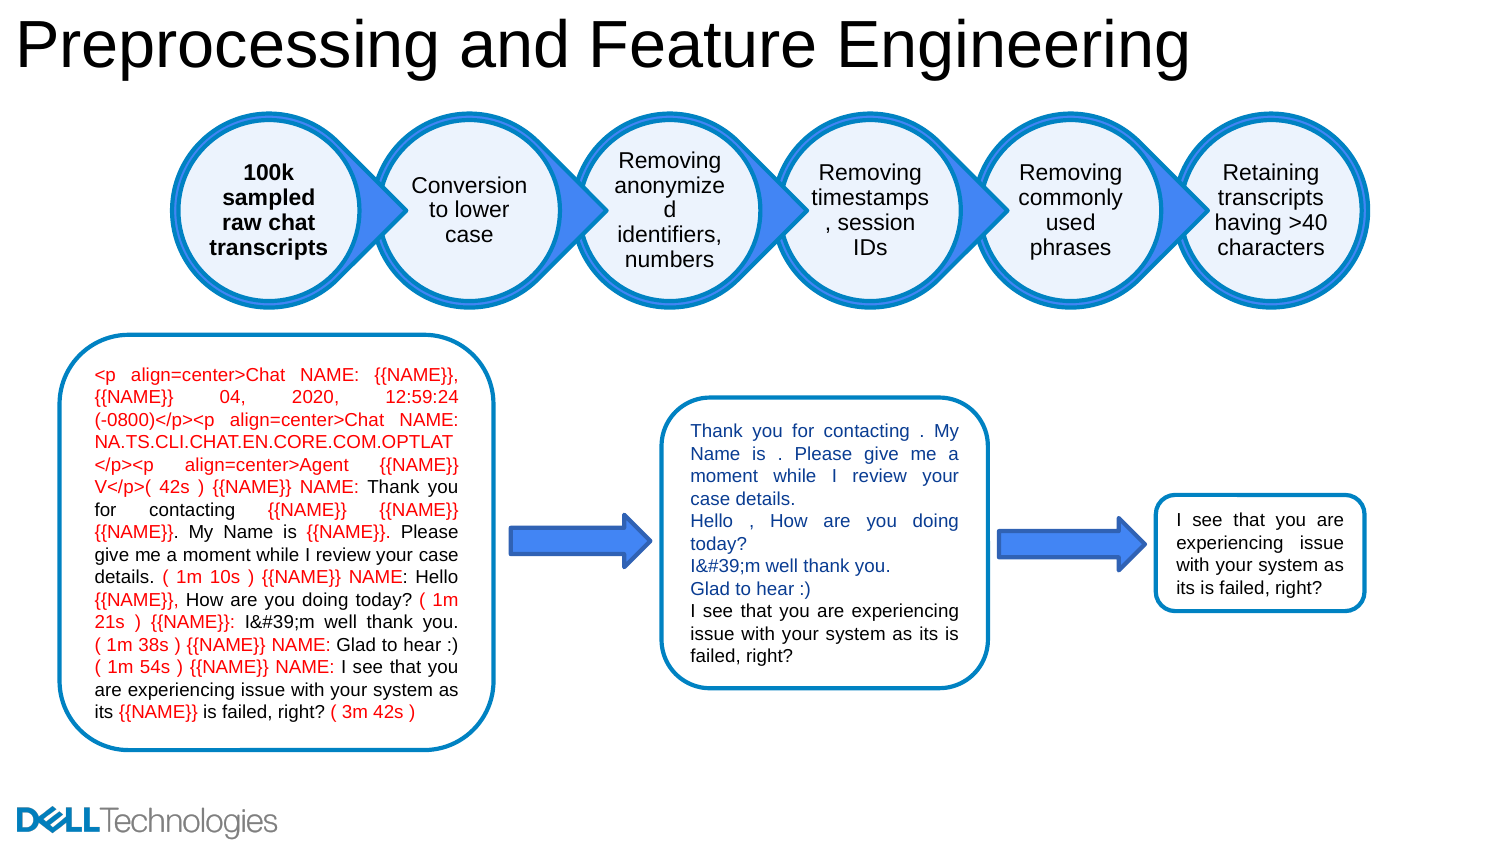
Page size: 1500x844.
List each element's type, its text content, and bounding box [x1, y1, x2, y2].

text_box I see that you are experiencing issue with your system as its is failed, right? [1153, 492, 1367, 614]
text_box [9, 40, 1491, 381]
title Preprocessing and Feature Engineering [0, 0, 1365, 81]
text_box Thank you for contacting . My Name is . Please give me a moment while I review your case details. Hello , How are you doing today? I&#39;m well thank you. Glad to hear :) I see that you are experiencing issue with your system as its is failed, right? [659, 395, 991, 691]
text_box [508, 512, 653, 570]
text_box <p align=center>Chat NAME: {{NAME}}, {{NAME}} 04, 2020, 12:59:24 (-0800)</p><p align=center>Chat NAME: NA.TS.CLI.CHAT.EN.CORE.COM.OPTLAT</p><p align=center>Agent {{NAME}} V</p>( 42s ) {{NAME}} NAME: Thank you for contacting {{NAME}} {{NAME}} {{NAME}}. My Name is {{NAME}}. Please give me a moment while I review your case details. ( 1m 10s ) {{NAME}} NAME: Hello {{NAME}}, How are you doing today? ( 1m 21s ) {{NAME}}: I&#39;m well thank you. ( 1m 38s ) {{NAME}} NAME: Glad to hear :) ( 1m 54s ) {{NAME}} NAME: I see that you are experiencing issue with your system as its {{NAME}} is failed, right? ( 3m 42s ) [57, 389, 496, 753]
text_box [996, 516, 1148, 573]
picture [0, 786, 316, 844]
